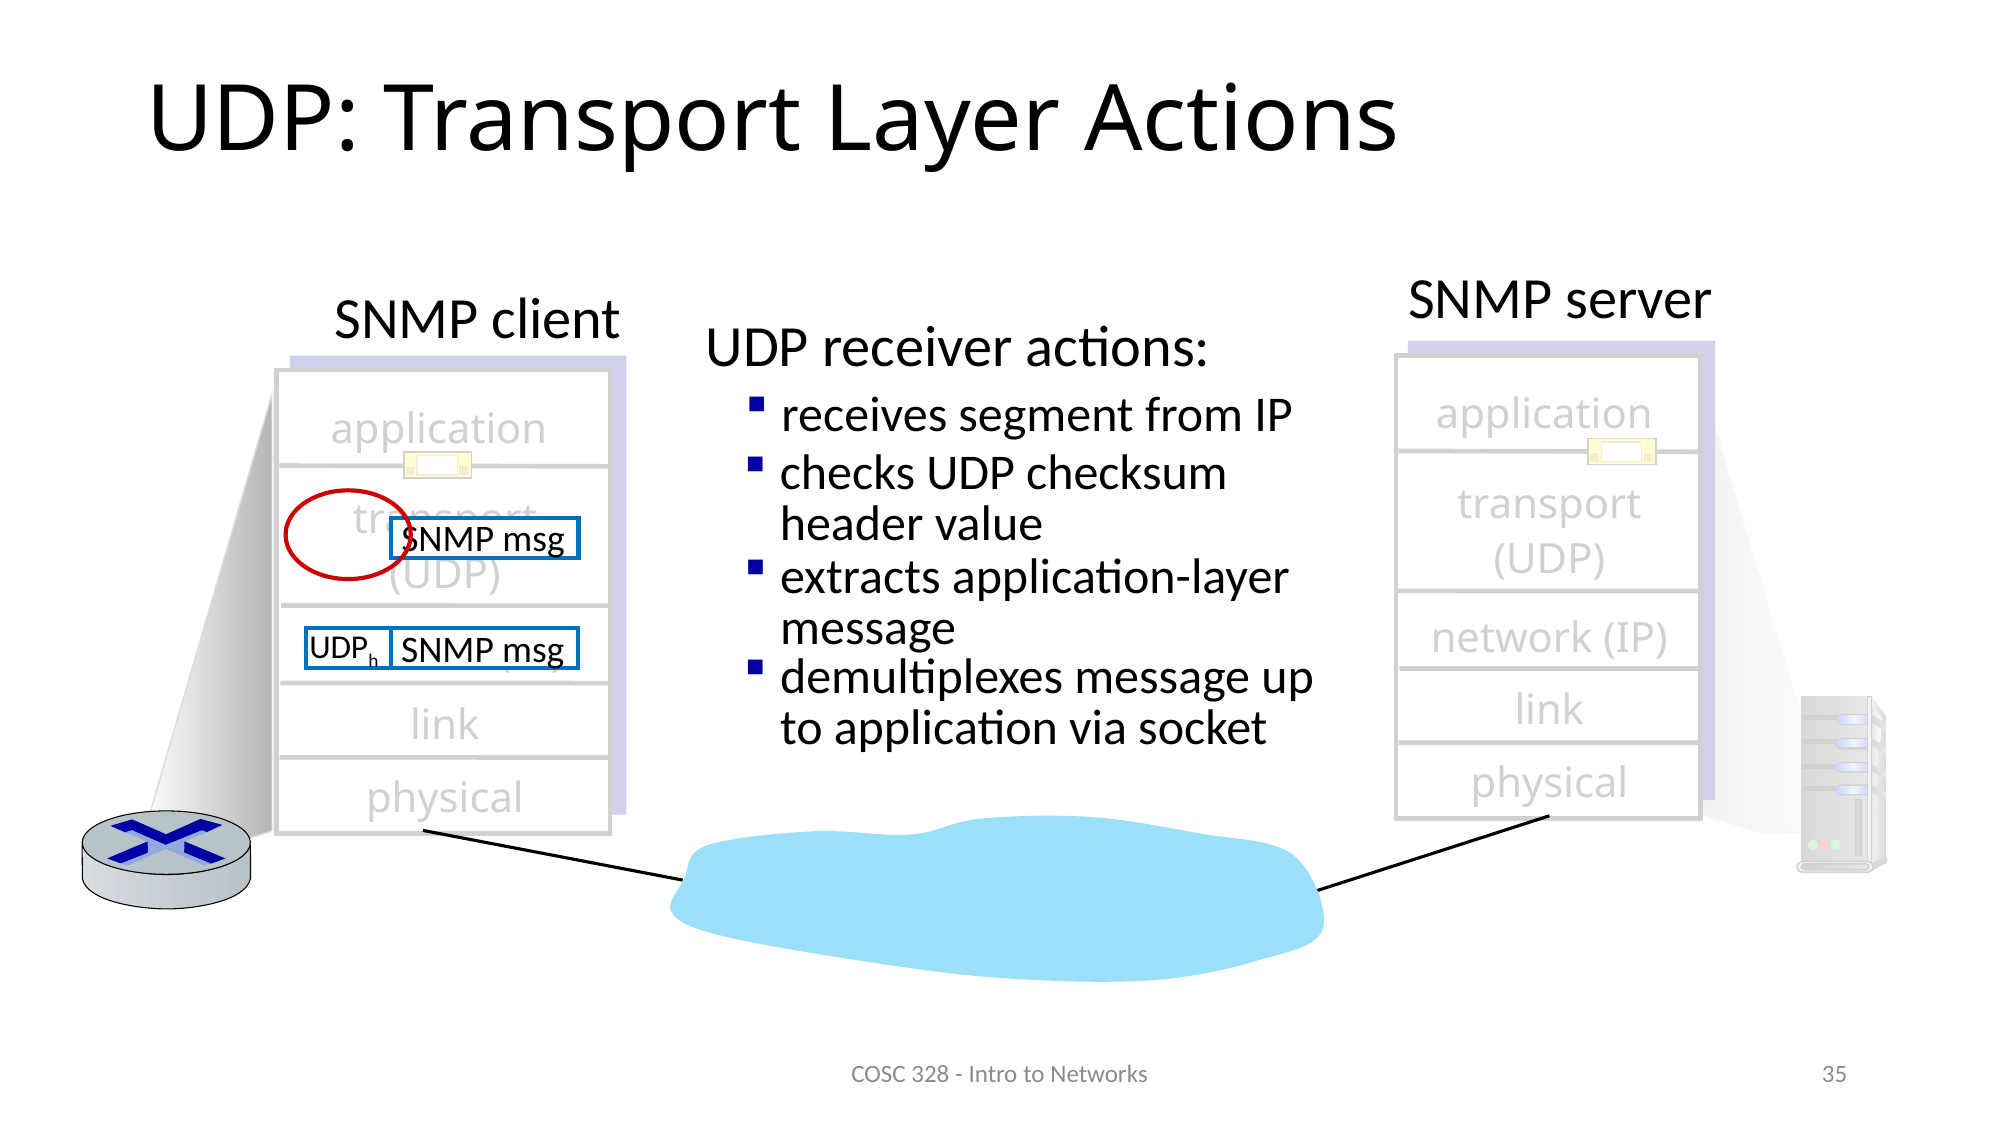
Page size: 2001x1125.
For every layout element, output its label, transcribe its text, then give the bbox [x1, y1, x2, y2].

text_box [294, 617, 593, 678]
text_box [271, 353, 633, 837]
text_box receives segment from IP [719, 373, 1348, 449]
text_box checks UDP checksum header value [718, 441, 1346, 559]
text_box UDP receiver actions: [691, 300, 1331, 435]
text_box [1307, 815, 1550, 894]
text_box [1797, 696, 1888, 873]
footer COSC 328 - Intro to Networks [662, 1042, 1338, 1103]
title UDP: Transport Layer Actions [131, 47, 1952, 195]
text_box [670, 815, 1324, 982]
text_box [1395, 340, 1716, 819]
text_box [386, 506, 593, 568]
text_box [422, 830, 683, 881]
text_box SNMP client [319, 272, 637, 358]
slide_number 35 [1412, 1042, 1863, 1103]
text_box demultiplexes message up to application via socket [718, 645, 1346, 762]
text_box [276, 355, 627, 834]
text_box [150, 397, 271, 838]
text_box [1368, 332, 1931, 875]
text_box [1588, 438, 1656, 465]
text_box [82, 810, 251, 909]
text_box SNMP server [1393, 252, 1728, 332]
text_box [403, 452, 472, 479]
text_box extracts application-layer message [718, 559, 1346, 645]
